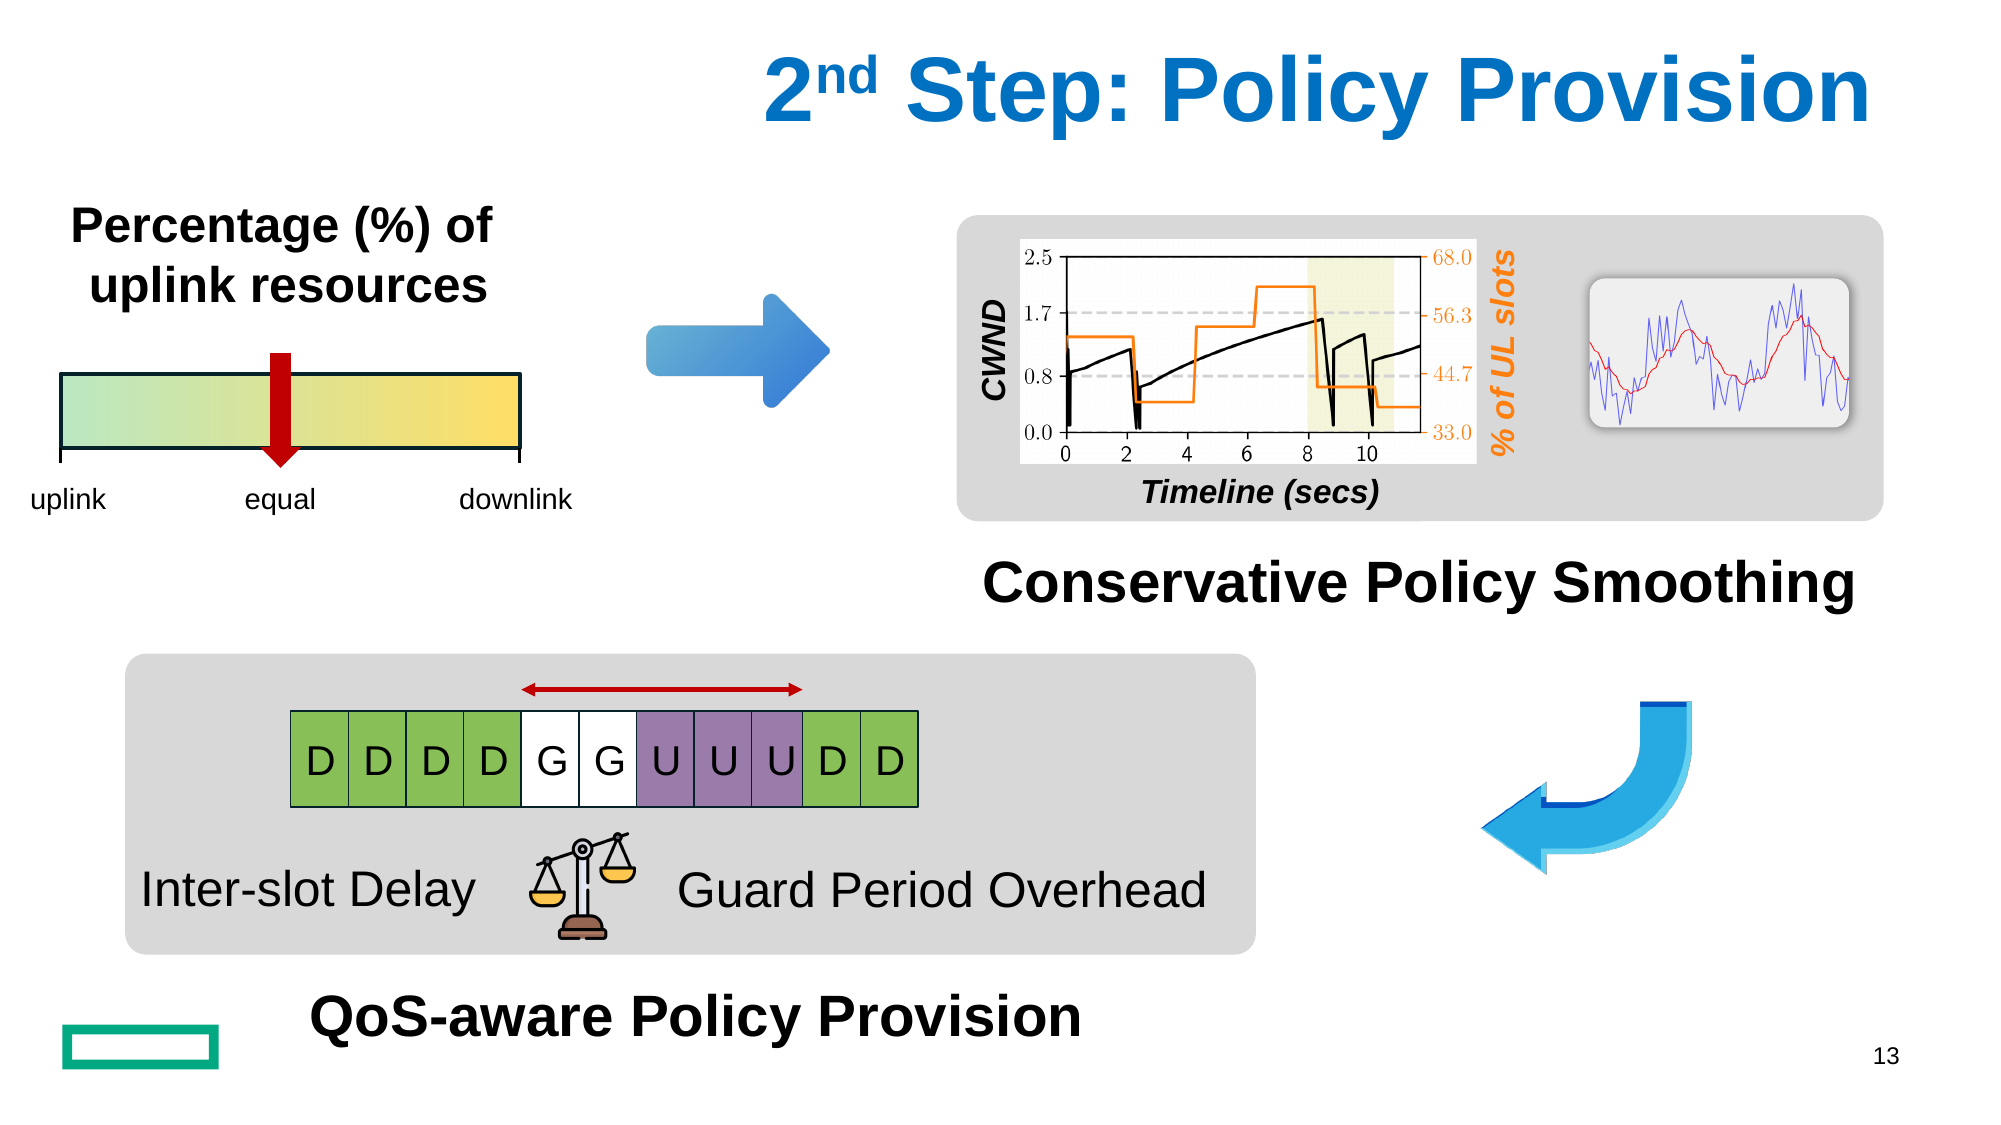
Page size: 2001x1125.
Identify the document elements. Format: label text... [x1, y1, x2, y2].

text_box U [636, 710, 694, 807]
text_box U [751, 710, 802, 807]
slide_number 13 [1837, 1033, 1950, 1094]
text_box D [407, 710, 463, 807]
text_box Conservative Policy Smoothing [962, 536, 1878, 622]
text_box 2nd Step: Policy Provision [662, 22, 1976, 148]
text_box [259, 353, 302, 468]
text_box [60, 373, 270, 448]
text_box [291, 373, 520, 448]
picture [1589, 278, 1850, 428]
text_box U [694, 710, 751, 807]
text_box uplink [15, 472, 123, 523]
text_box D [349, 710, 407, 807]
picture [638, 250, 839, 451]
text_box D [861, 710, 919, 807]
text_box Guard Period Overhead [661, 850, 1229, 926]
text_box D [463, 710, 521, 807]
picture [529, 832, 637, 940]
text_box Percentage (%) of uplink resources [0, 184, 596, 320]
text_box equal [229, 472, 332, 523]
text_box QoS-aware Policy Provision [290, 970, 1103, 1056]
picture [1463, 666, 1708, 911]
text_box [964, 229, 1530, 519]
text_box downlink [444, 472, 589, 523]
text_box [956, 215, 1884, 522]
text_box G [580, 710, 636, 807]
text_box Inter-slot Delay [125, 849, 496, 925]
text_box G [521, 710, 580, 807]
text_box D [802, 710, 861, 807]
text_box D [290, 710, 349, 807]
text_box [125, 653, 1256, 955]
